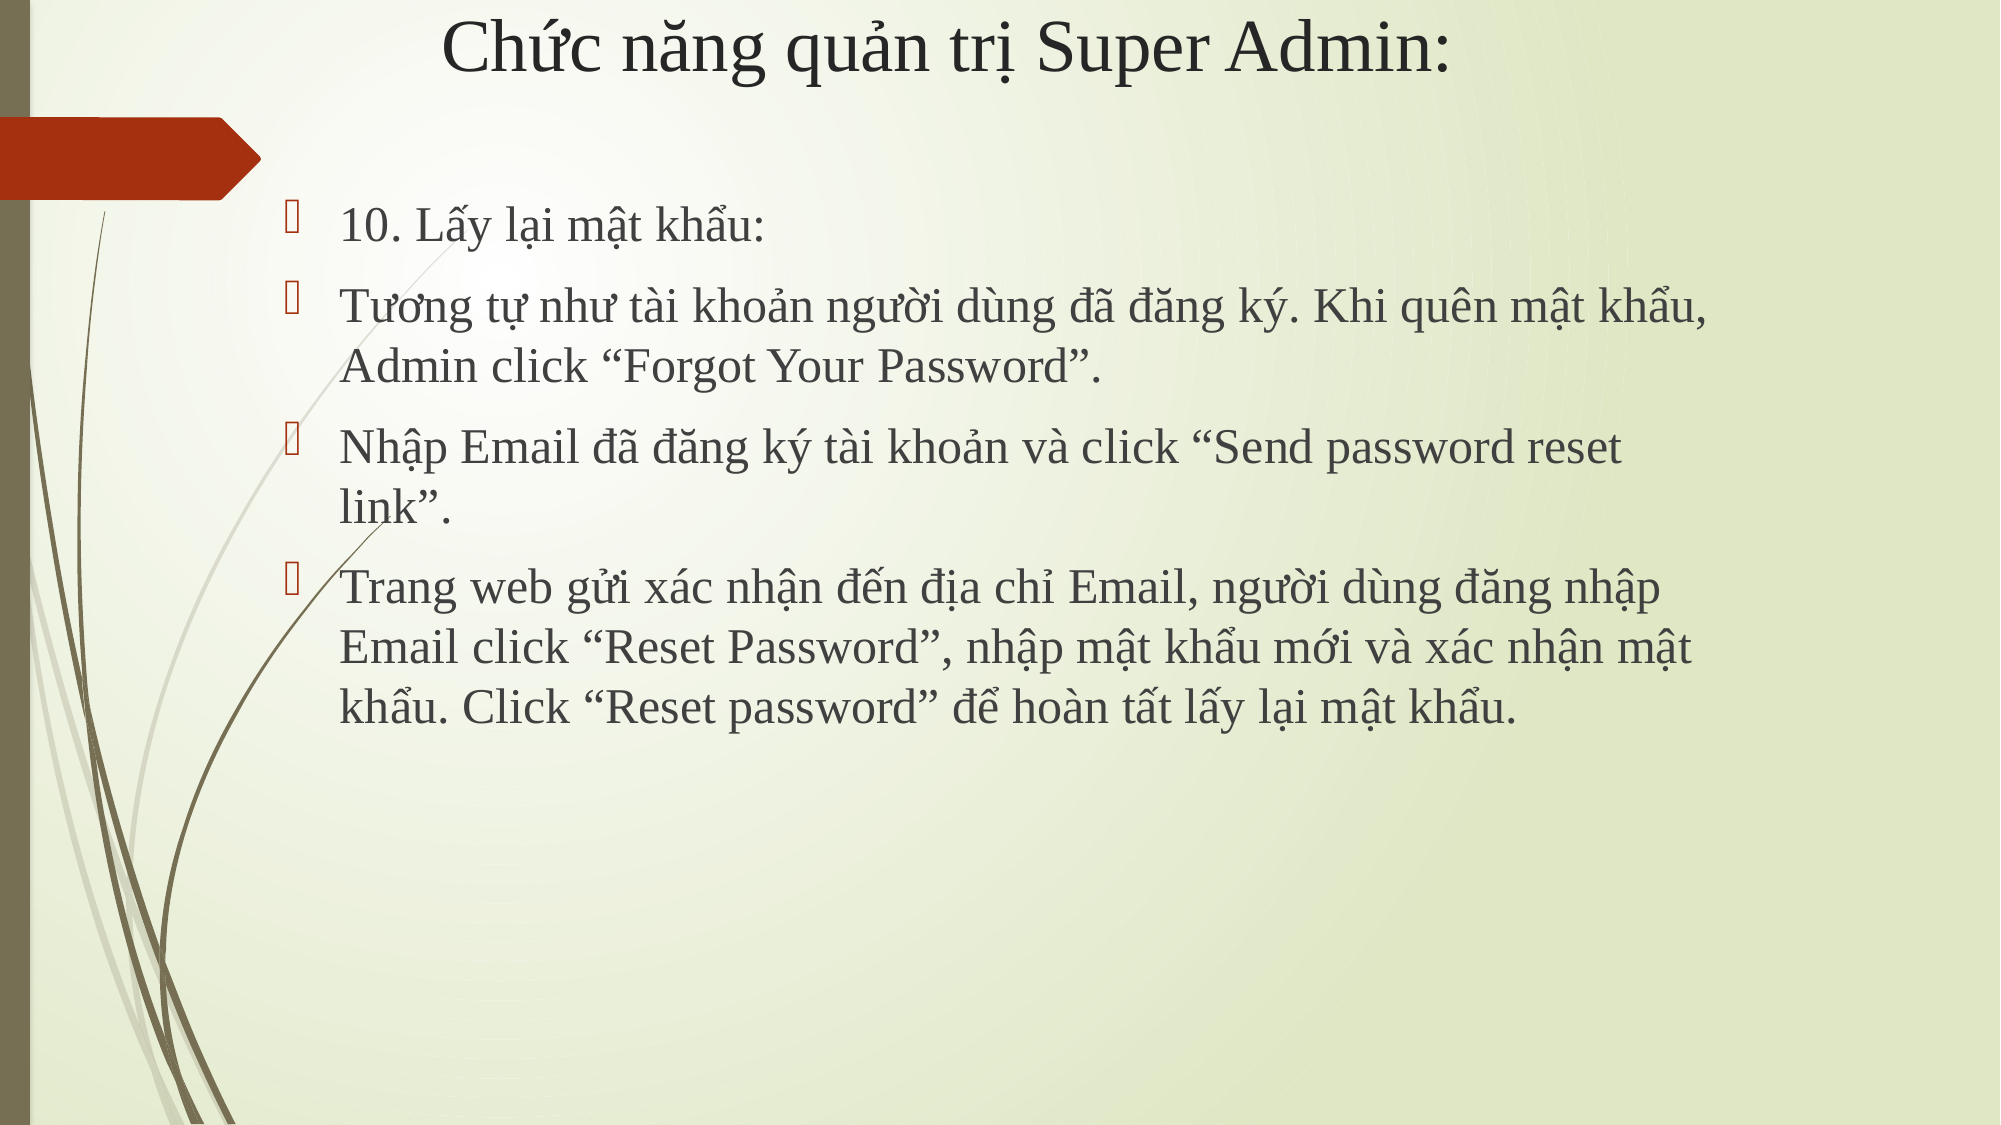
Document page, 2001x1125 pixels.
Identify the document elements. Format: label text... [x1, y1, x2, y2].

list 10. Lấy lại mật khẩu: Tương tự như tài khoản người dùng đã đăng ký. Khi quên mật khẩu, Admin click “Forgot Your Password”. Nhập Email đã đăng ký tài khoản và click “Send password reset link”. Trang web gửi xác nhận đến địa chỉ Email, người dùng đăng nhập Email click “Reset Password”, nhập mật khẩu mới và xác nhận mật khẩu. Click “Reset password” để hoàn tất lấy lại mật khẩu. [268, 183, 1732, 1003]
title Chức năng quản trị Super Admin: [425, 0, 1888, 200]
